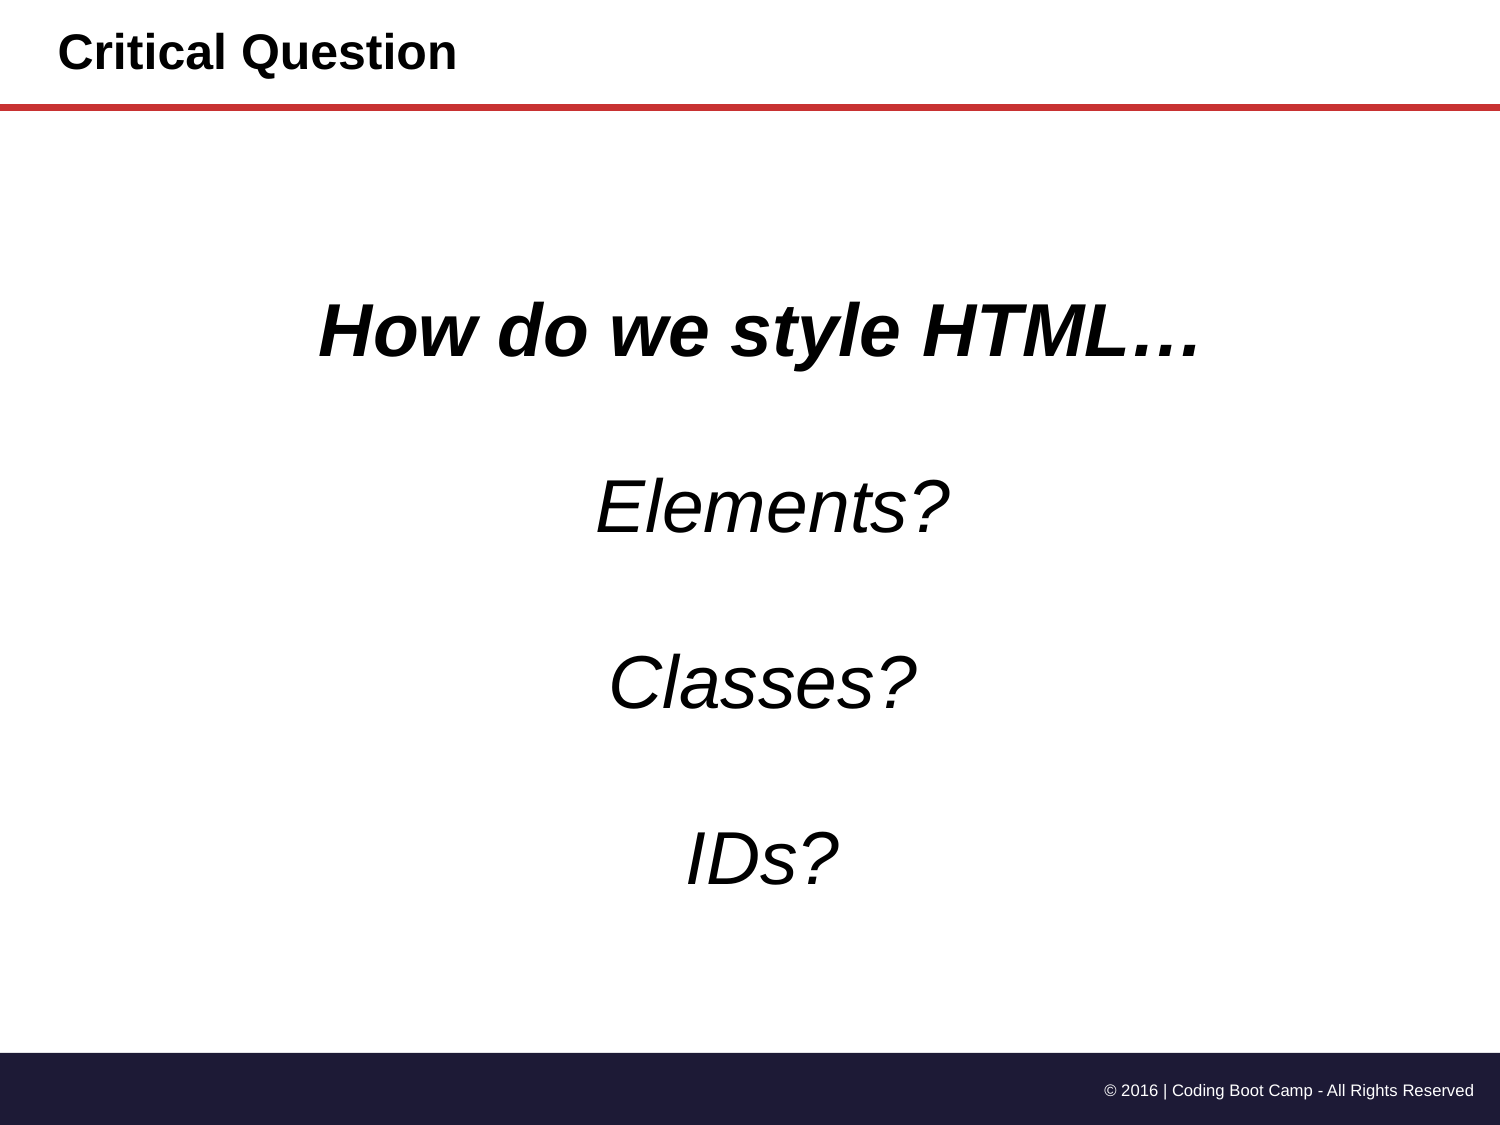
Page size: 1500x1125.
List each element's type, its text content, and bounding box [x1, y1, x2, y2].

title Critical Question [49, 0, 948, 108]
text_box How do we style HTML… Elements? Classes? IDs? [75, 287, 1450, 911]
